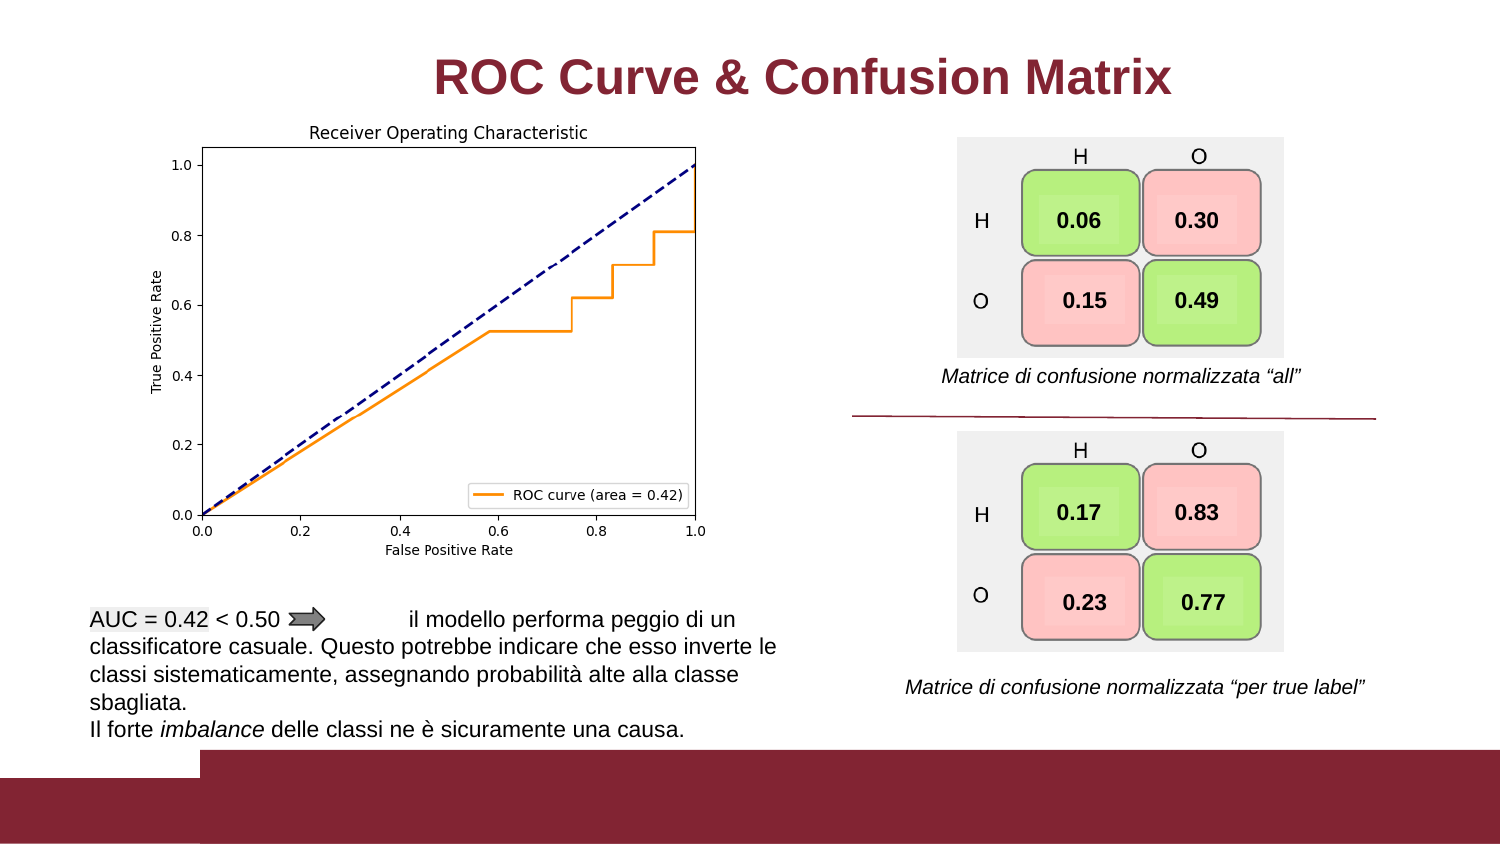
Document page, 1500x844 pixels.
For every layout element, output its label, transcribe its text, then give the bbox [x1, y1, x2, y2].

list Matrice di confusione normalizzata “per true label” [888, 666, 1382, 708]
picture [957, 431, 1284, 653]
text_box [851, 415, 1377, 420]
text_box [289, 607, 325, 631]
list Matrice di confusione normalizzata “all” [873, 355, 1368, 398]
picture [141, 115, 715, 567]
text_box AUC = 0.42 < 0.50 il modello performa peggio di un classificatore casuale. Questo potrebbe indicare che esso inverte le classi sistematicamente, assegnando probabilità alte alla classe sbagliata. Il forte imbalance delle classi ne è sicuramente una causa. [74, 589, 825, 725]
picture [957, 137, 1284, 358]
title ROC Curve & Confusion Matrix [183, 37, 1424, 100]
